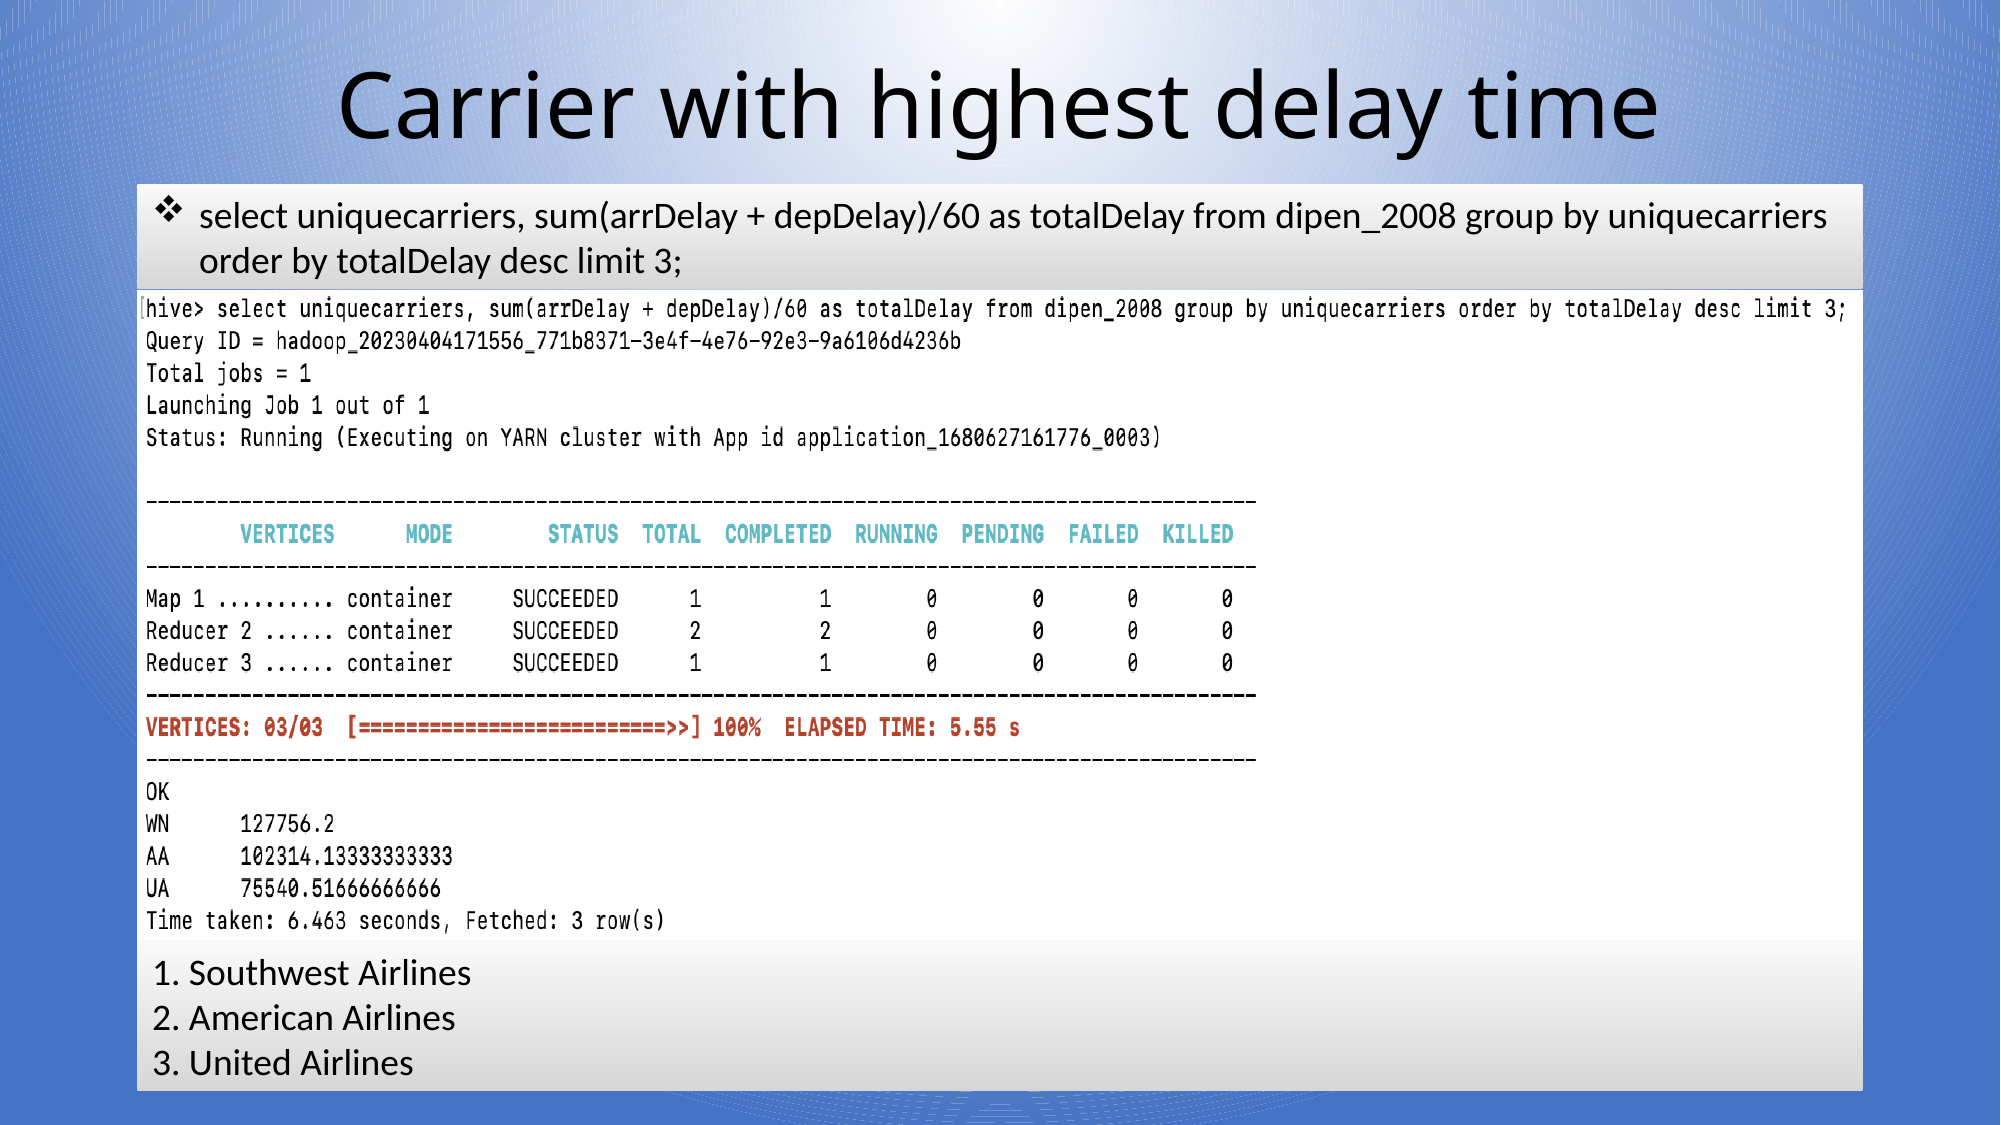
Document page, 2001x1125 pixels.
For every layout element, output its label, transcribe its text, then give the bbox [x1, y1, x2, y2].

text_box 1. Southwest Airlines 2. American Airlines 3. United Airlines [137, 941, 1863, 1091]
title Carrier with highest delay time [137, 32, 1863, 184]
text_box select uniquecarriers, sum(arrDelay + depDelay)/60 as totalDelay from dipen_2008 group by uniquecarriers order by totalDelay desc limit 3; [137, 184, 1863, 289]
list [137, 290, 1863, 941]
